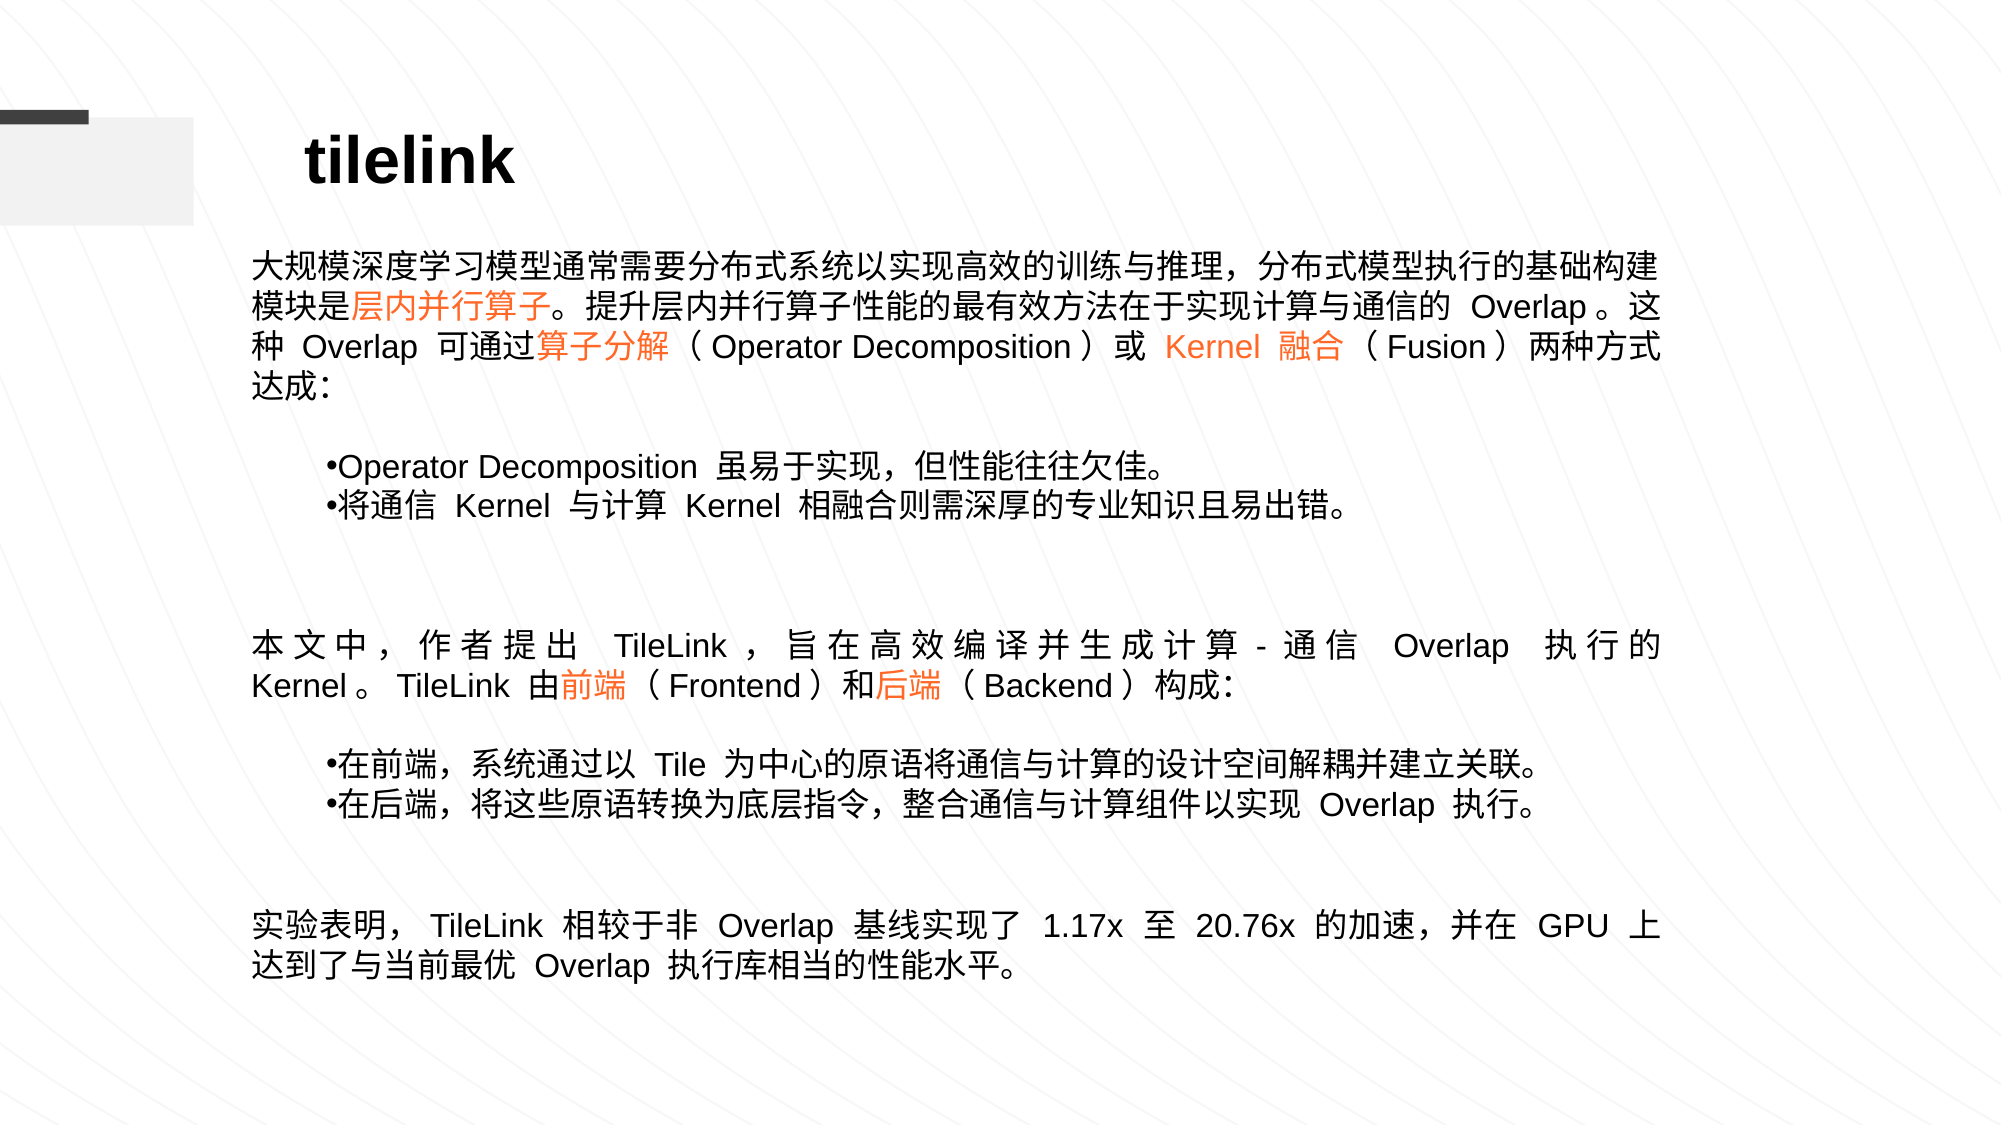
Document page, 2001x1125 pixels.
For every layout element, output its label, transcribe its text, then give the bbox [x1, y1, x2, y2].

text_box 本文中，作者提出 TileLink，旨在高效编译并生成计算-通信 Overlap 执行的 Kernel。TileLink 由前端（Frontend）和后端（Backend）构成： 在前端，系统通过以 Tile 为中心的原语将通信与计算的设计空间解耦并建立关联。 在后端，将这些原语转换为底层指令，整合通信与计算组件以实现 Overlap 执行。 [236, 616, 1677, 831]
text_box 实验表明，TileLink 相较于非 Overlap 基线实现了 1.17x 至 20.76x 的加速，并在 GPU 上达到了与当前最优 Overlap 执行库相当的性能水平。 [236, 897, 1677, 992]
text_box 大规模深度学习模型通常需要分布式系统以实现高效的训练与推理，分布式模型执行的基础构建模块是层内并行算子。提升层内并行算子性能的最有效方法在于实现计算与通信的 Overlap。这种 Overlap 可通过算子分解（Operator Decomposition）或 Kernel 融合（Fusion）两种方式达成： Operator Decomposition 虽易于实现，但性能往往欠佳。 将通信 Kernel 与计算 Kernel 相融合则需深厚的专业知识且易出错。 [236, 237, 1677, 532]
text_box tilelink [289, 109, 1230, 205]
